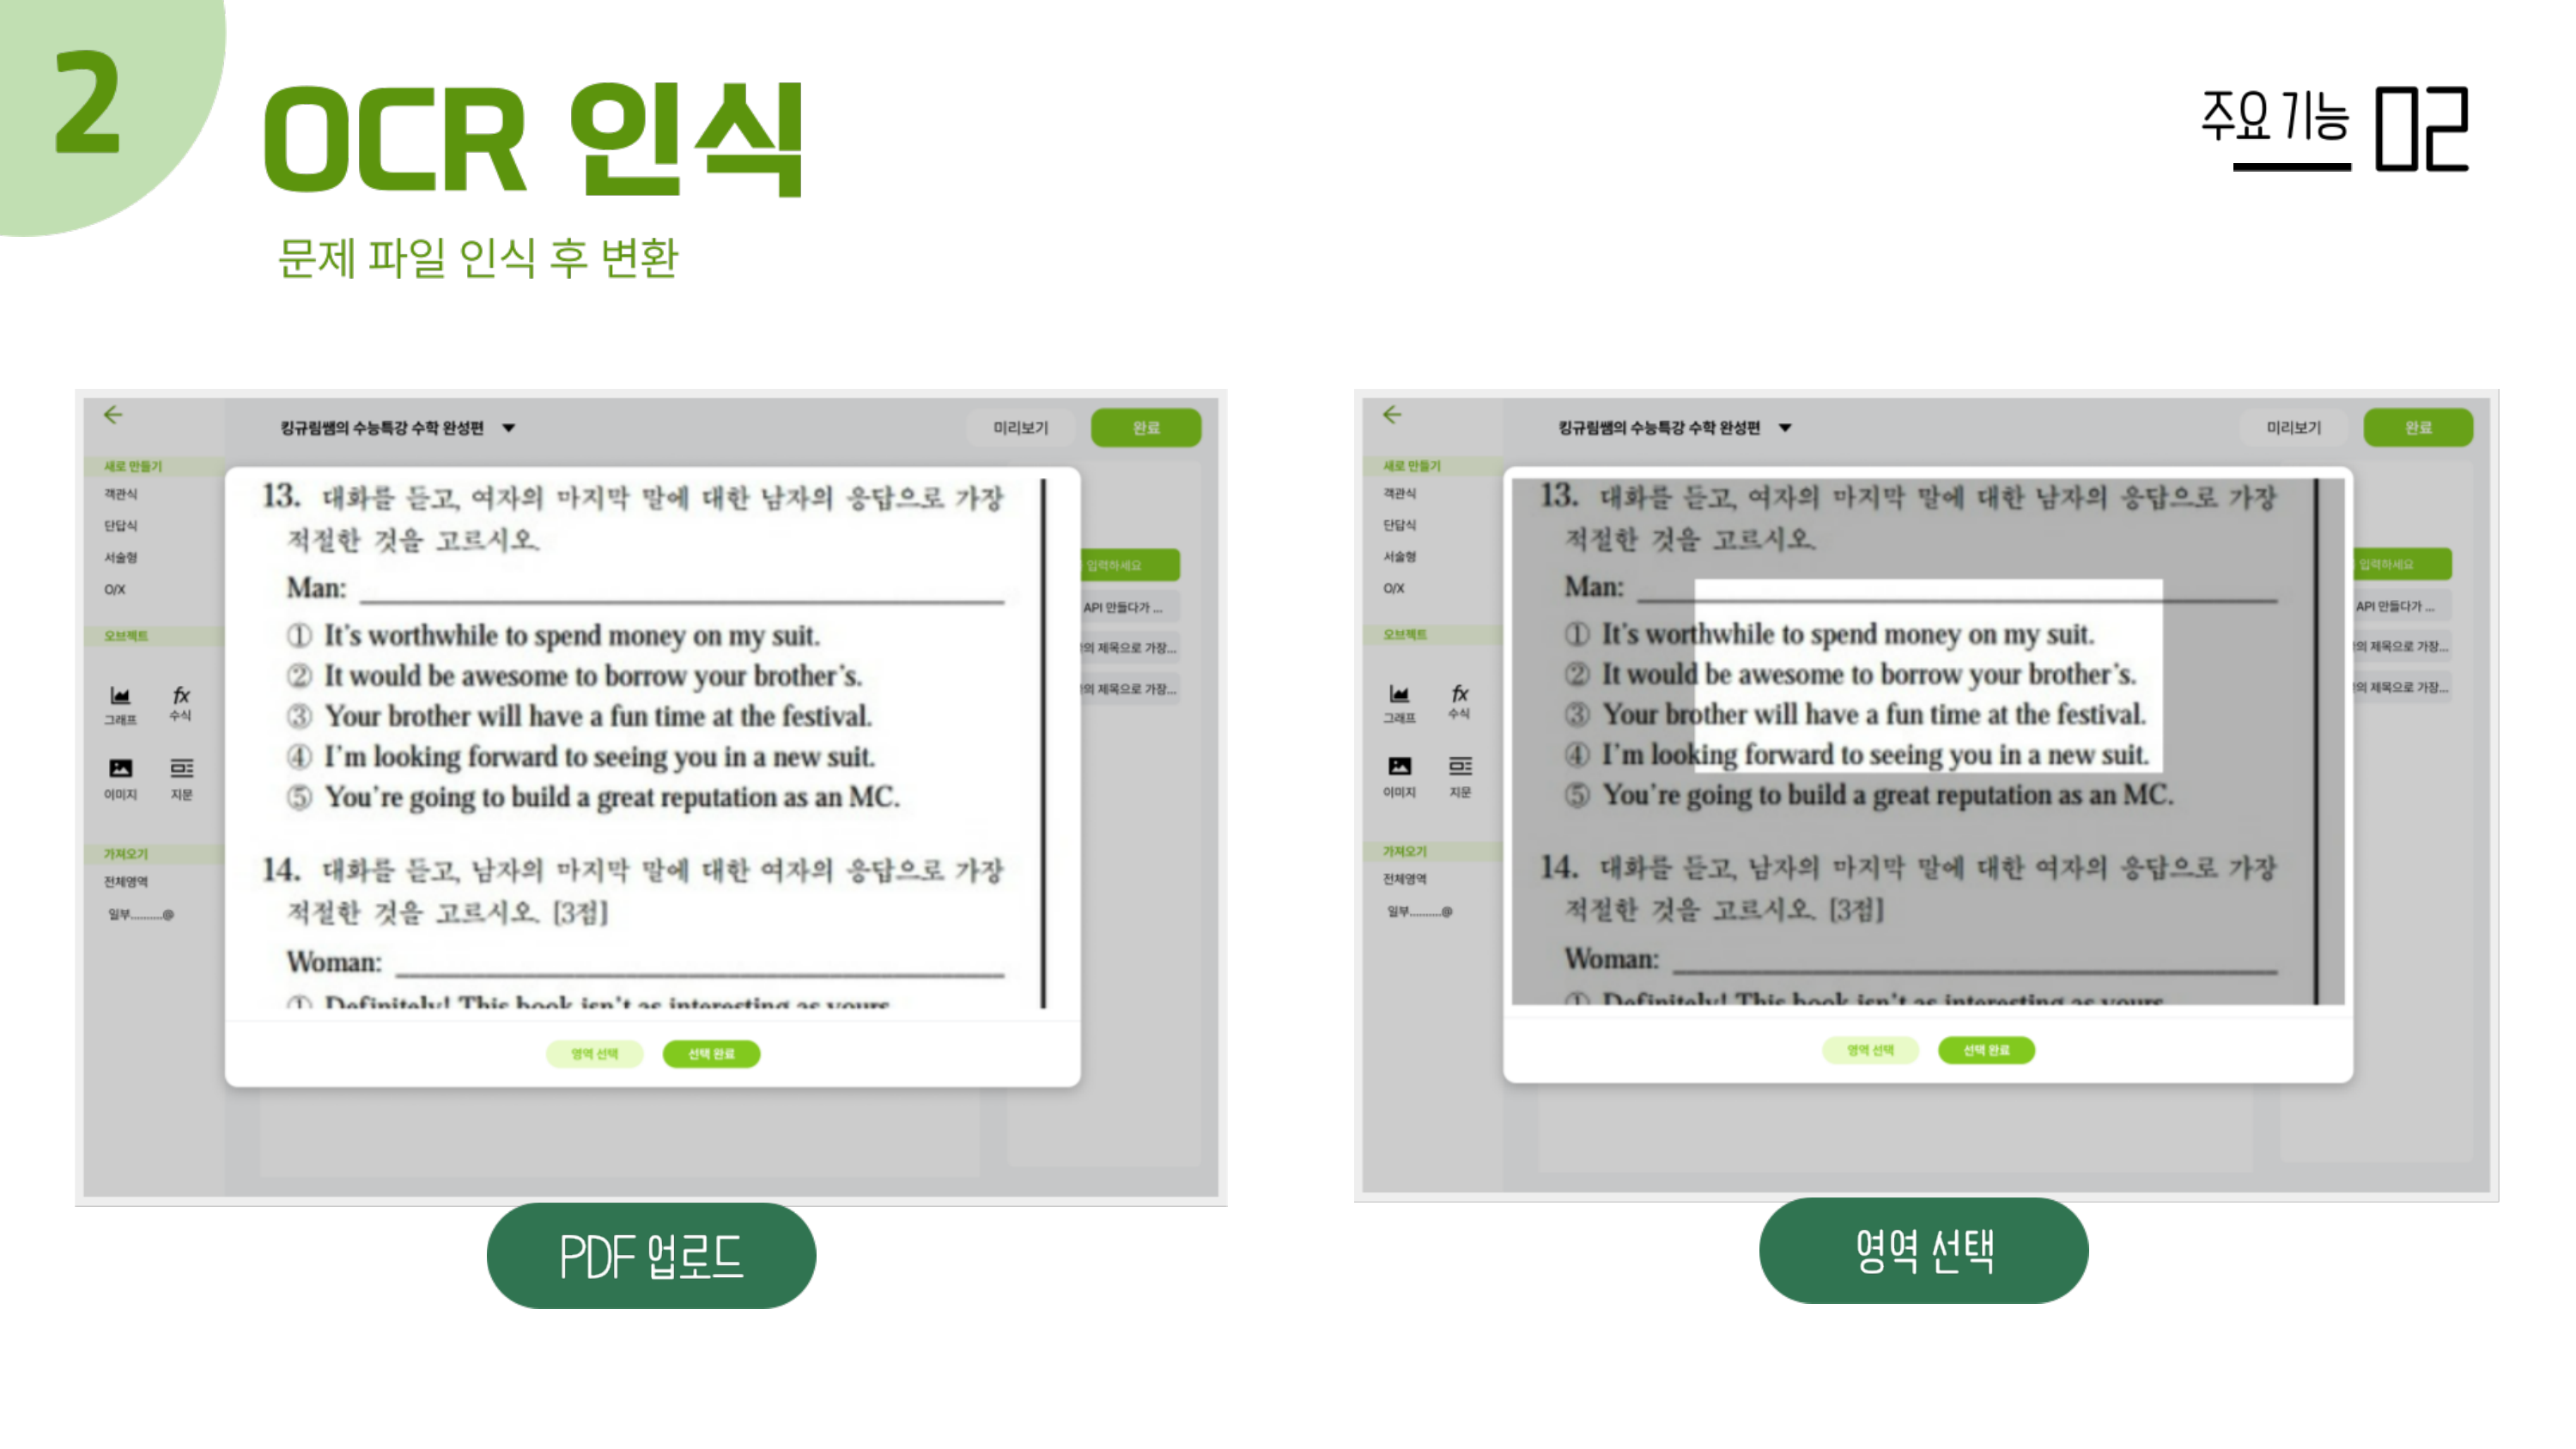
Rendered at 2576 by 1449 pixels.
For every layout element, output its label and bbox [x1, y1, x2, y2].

picture [1931, 29, 2532, 223]
picture [32, 22, 182, 204]
picture [241, 36, 866, 300]
text_box [1759, 1197, 2089, 1304]
text_box [1353, 389, 2501, 1204]
text_box [75, 389, 1228, 1209]
text_box [0, 0, 227, 238]
text_box [486, 1203, 817, 1309]
